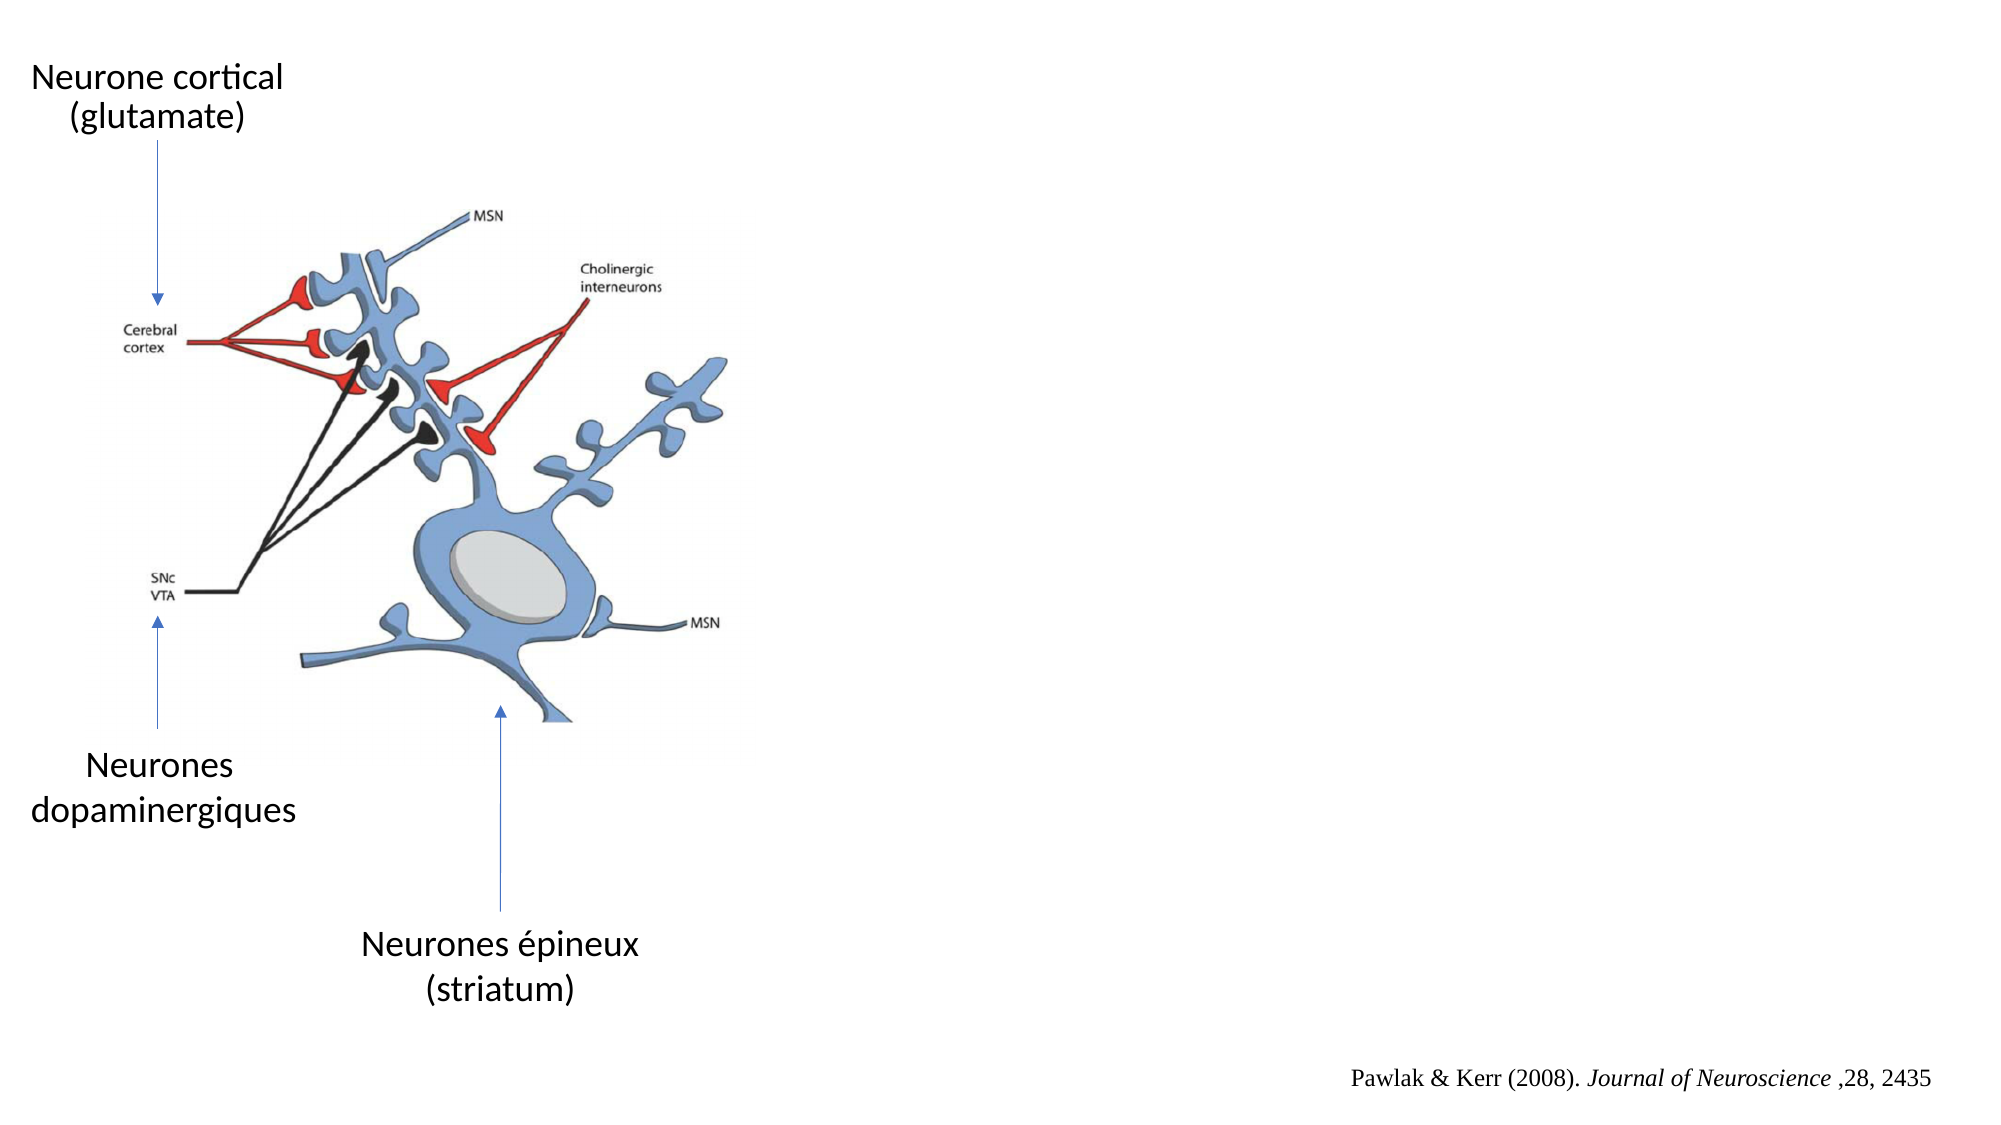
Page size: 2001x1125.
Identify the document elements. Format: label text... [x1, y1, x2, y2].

text_box Neurone cortical [16, 44, 300, 105]
text_box Neurones dopaminergiques [16, 732, 312, 838]
picture [85, 209, 756, 766]
text_box Pawlak & Kerr (2008). Journal of Neuroscience ,28, 2435 [1336, 1054, 1947, 1099]
text_box (glutamate) [54, 84, 262, 144]
text_box Neurones épineux (striatum) [346, 911, 655, 1017]
